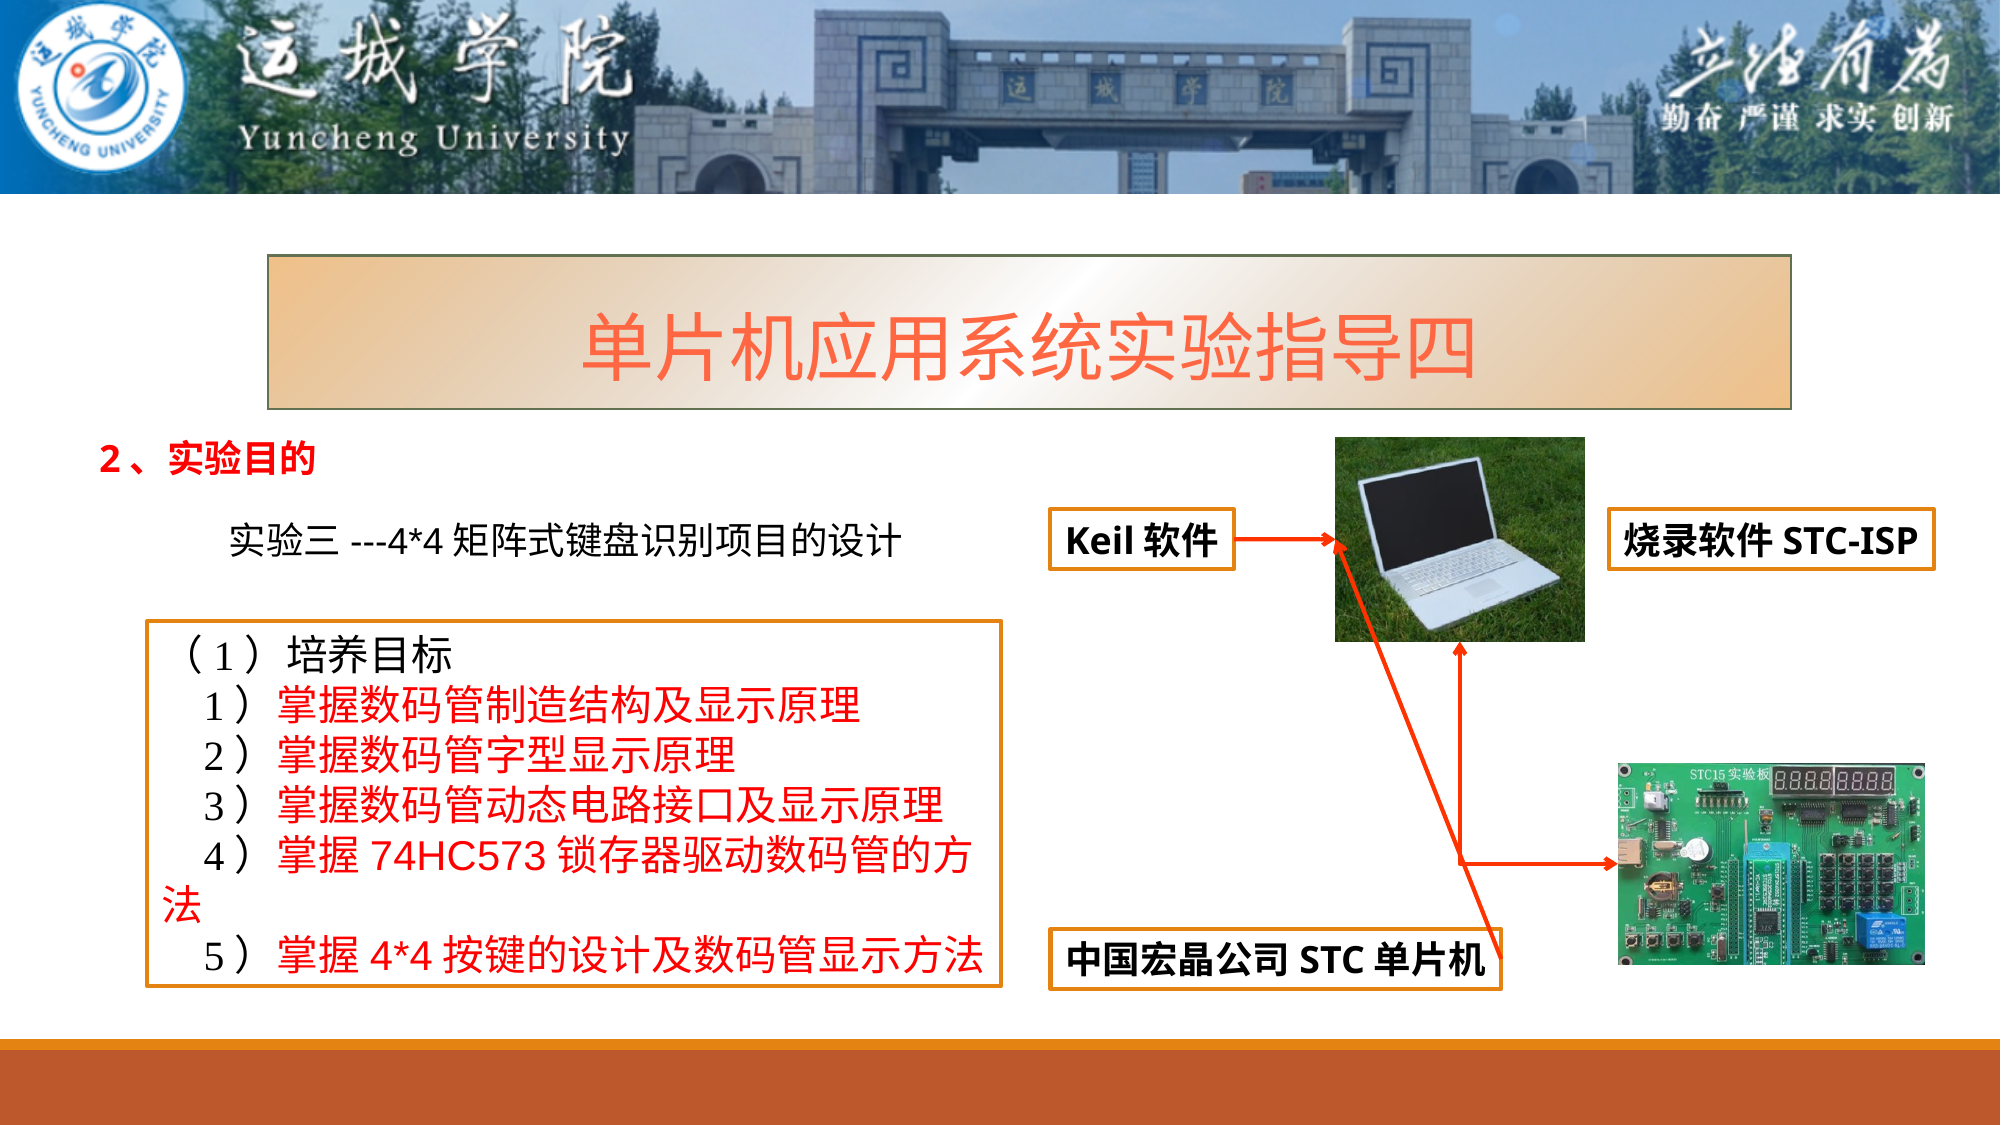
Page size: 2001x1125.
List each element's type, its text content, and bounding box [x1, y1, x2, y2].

picture [1335, 436, 1585, 642]
text_box Keil软件 [1050, 509, 1234, 569]
text_box 烧录软件STC-ISP [1608, 509, 1934, 569]
text_box （1）培养目标 1）掌握数码管制造结构及显示原理 2）掌握数码管字型显示原理 3）掌握数码管动态电路接口及显示原理 4）掌握74HC573锁存器驱动数码管的方法 5）掌握4*4按键的设计及数码管显示方法 [147, 621, 1002, 986]
text_box 中国宏晶公司STC单片机 [1050, 929, 1502, 989]
text_box 实验三---4*4矩阵式键盘识别项目的设计 [214, 509, 918, 569]
text_box 单片机应用系统实验指导四 [267, 255, 1792, 409]
text_box 2、实验目的 [83, 427, 436, 487]
picture [0, 0, 2000, 194]
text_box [1427, 673, 1651, 833]
picture [1617, 762, 1925, 965]
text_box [1488, 928, 1758, 960]
